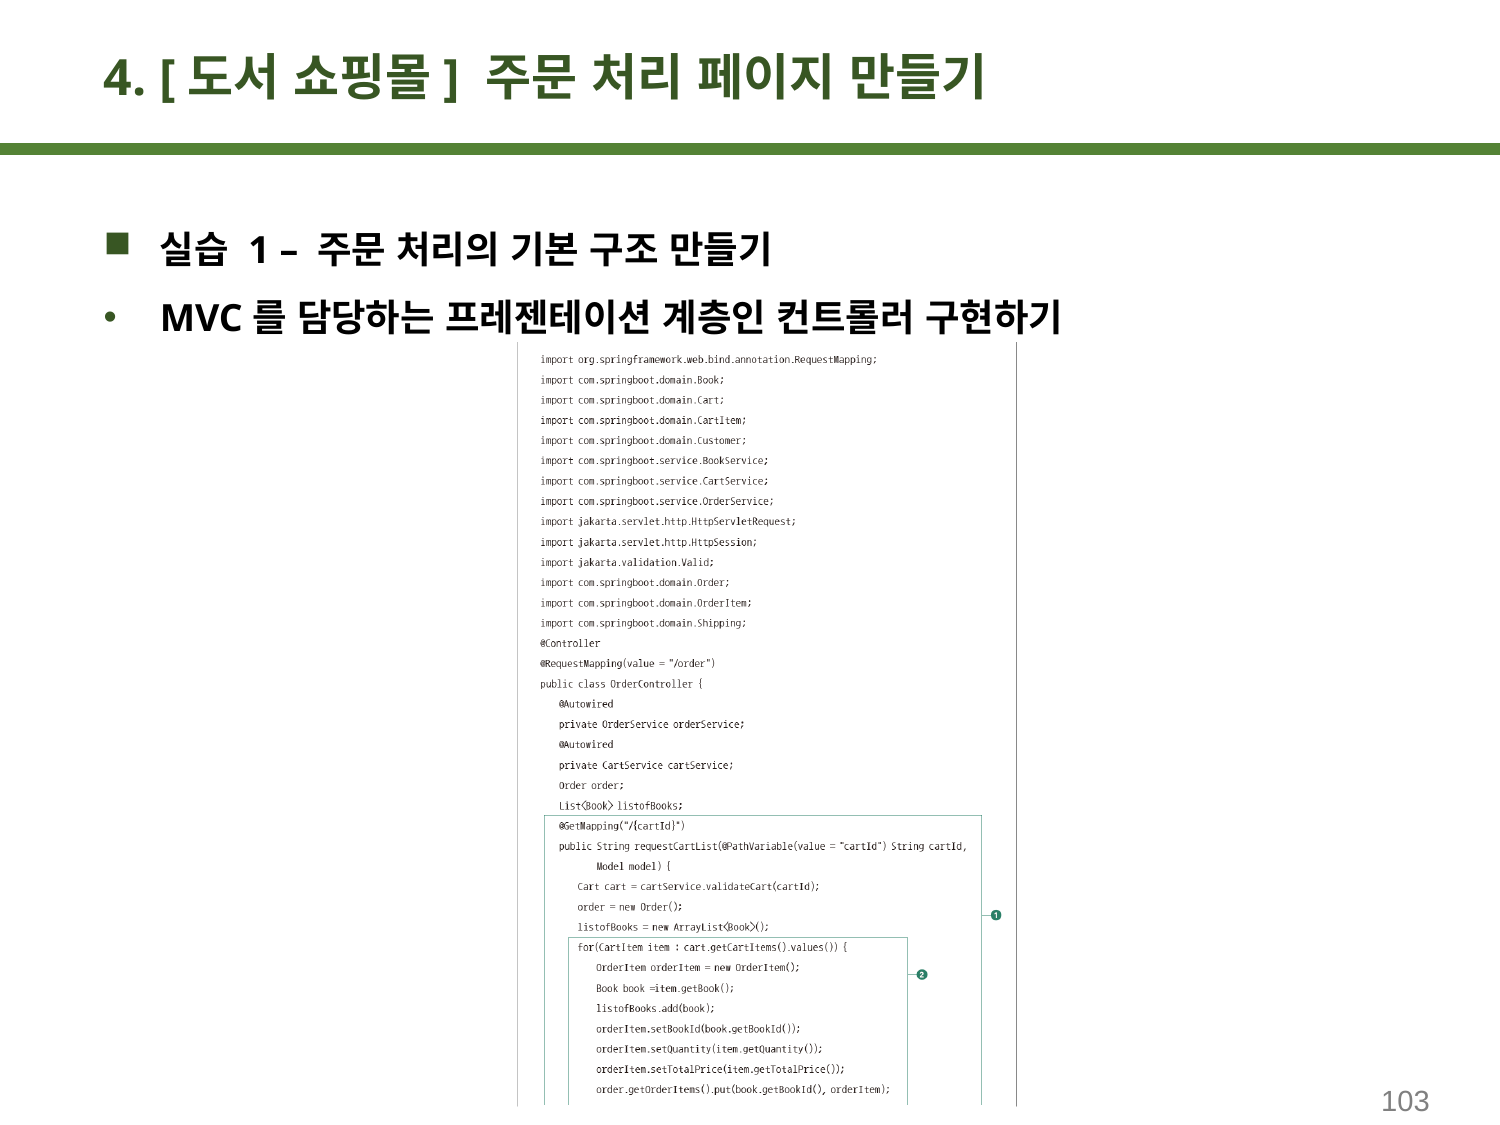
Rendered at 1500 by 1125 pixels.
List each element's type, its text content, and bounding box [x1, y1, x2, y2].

picture [514, 337, 1021, 1113]
title 4. [도서 쇼핑몰] 주문 처리 페이지 만들기 [88, 30, 1447, 121]
list 실습 1 – 주문 처리의 기본 구조 만들기 MVC를 담당하는 프레젠테이션 계층인 컨트롤러 구현하기 [88, 196, 1423, 1083]
